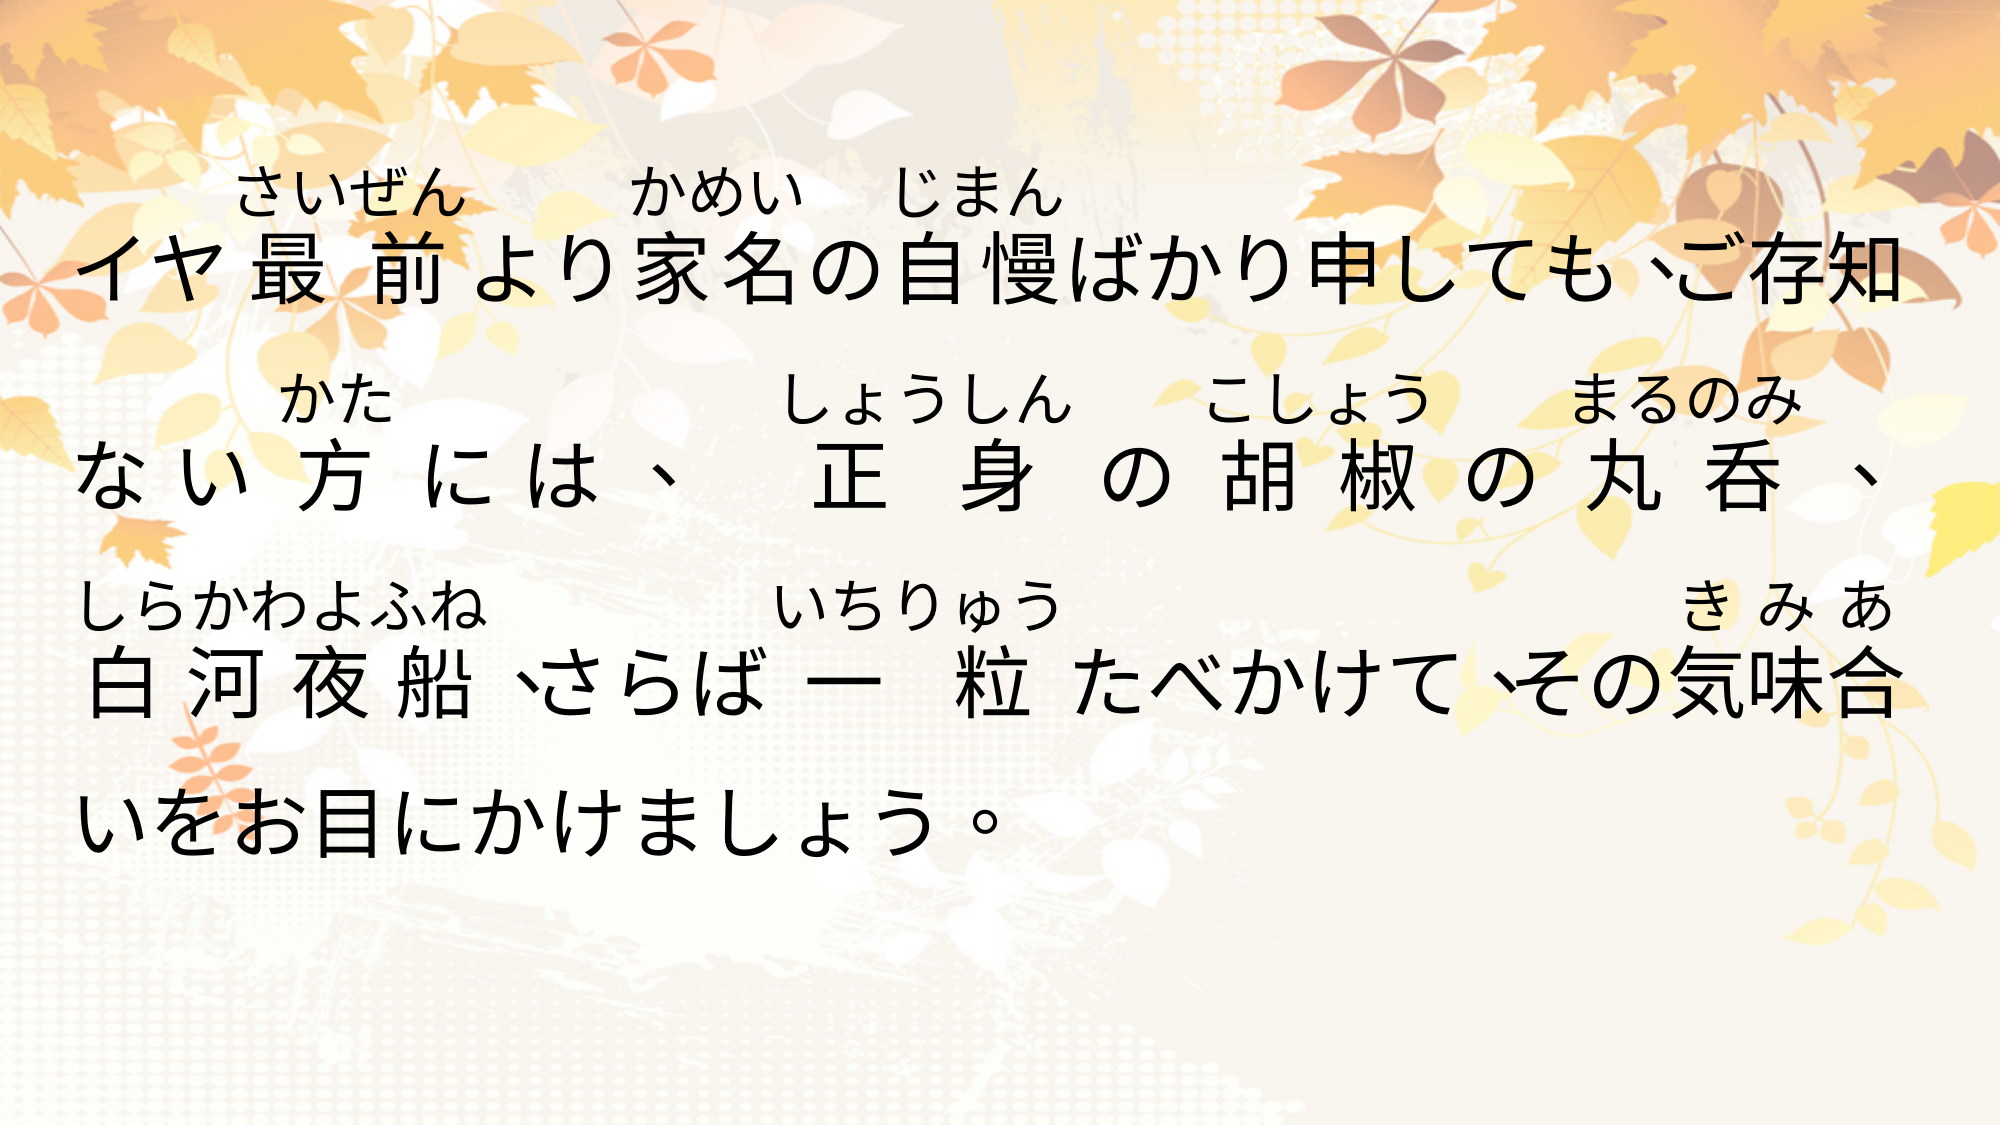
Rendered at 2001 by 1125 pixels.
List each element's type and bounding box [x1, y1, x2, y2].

picture [70, 133, 1905, 893]
